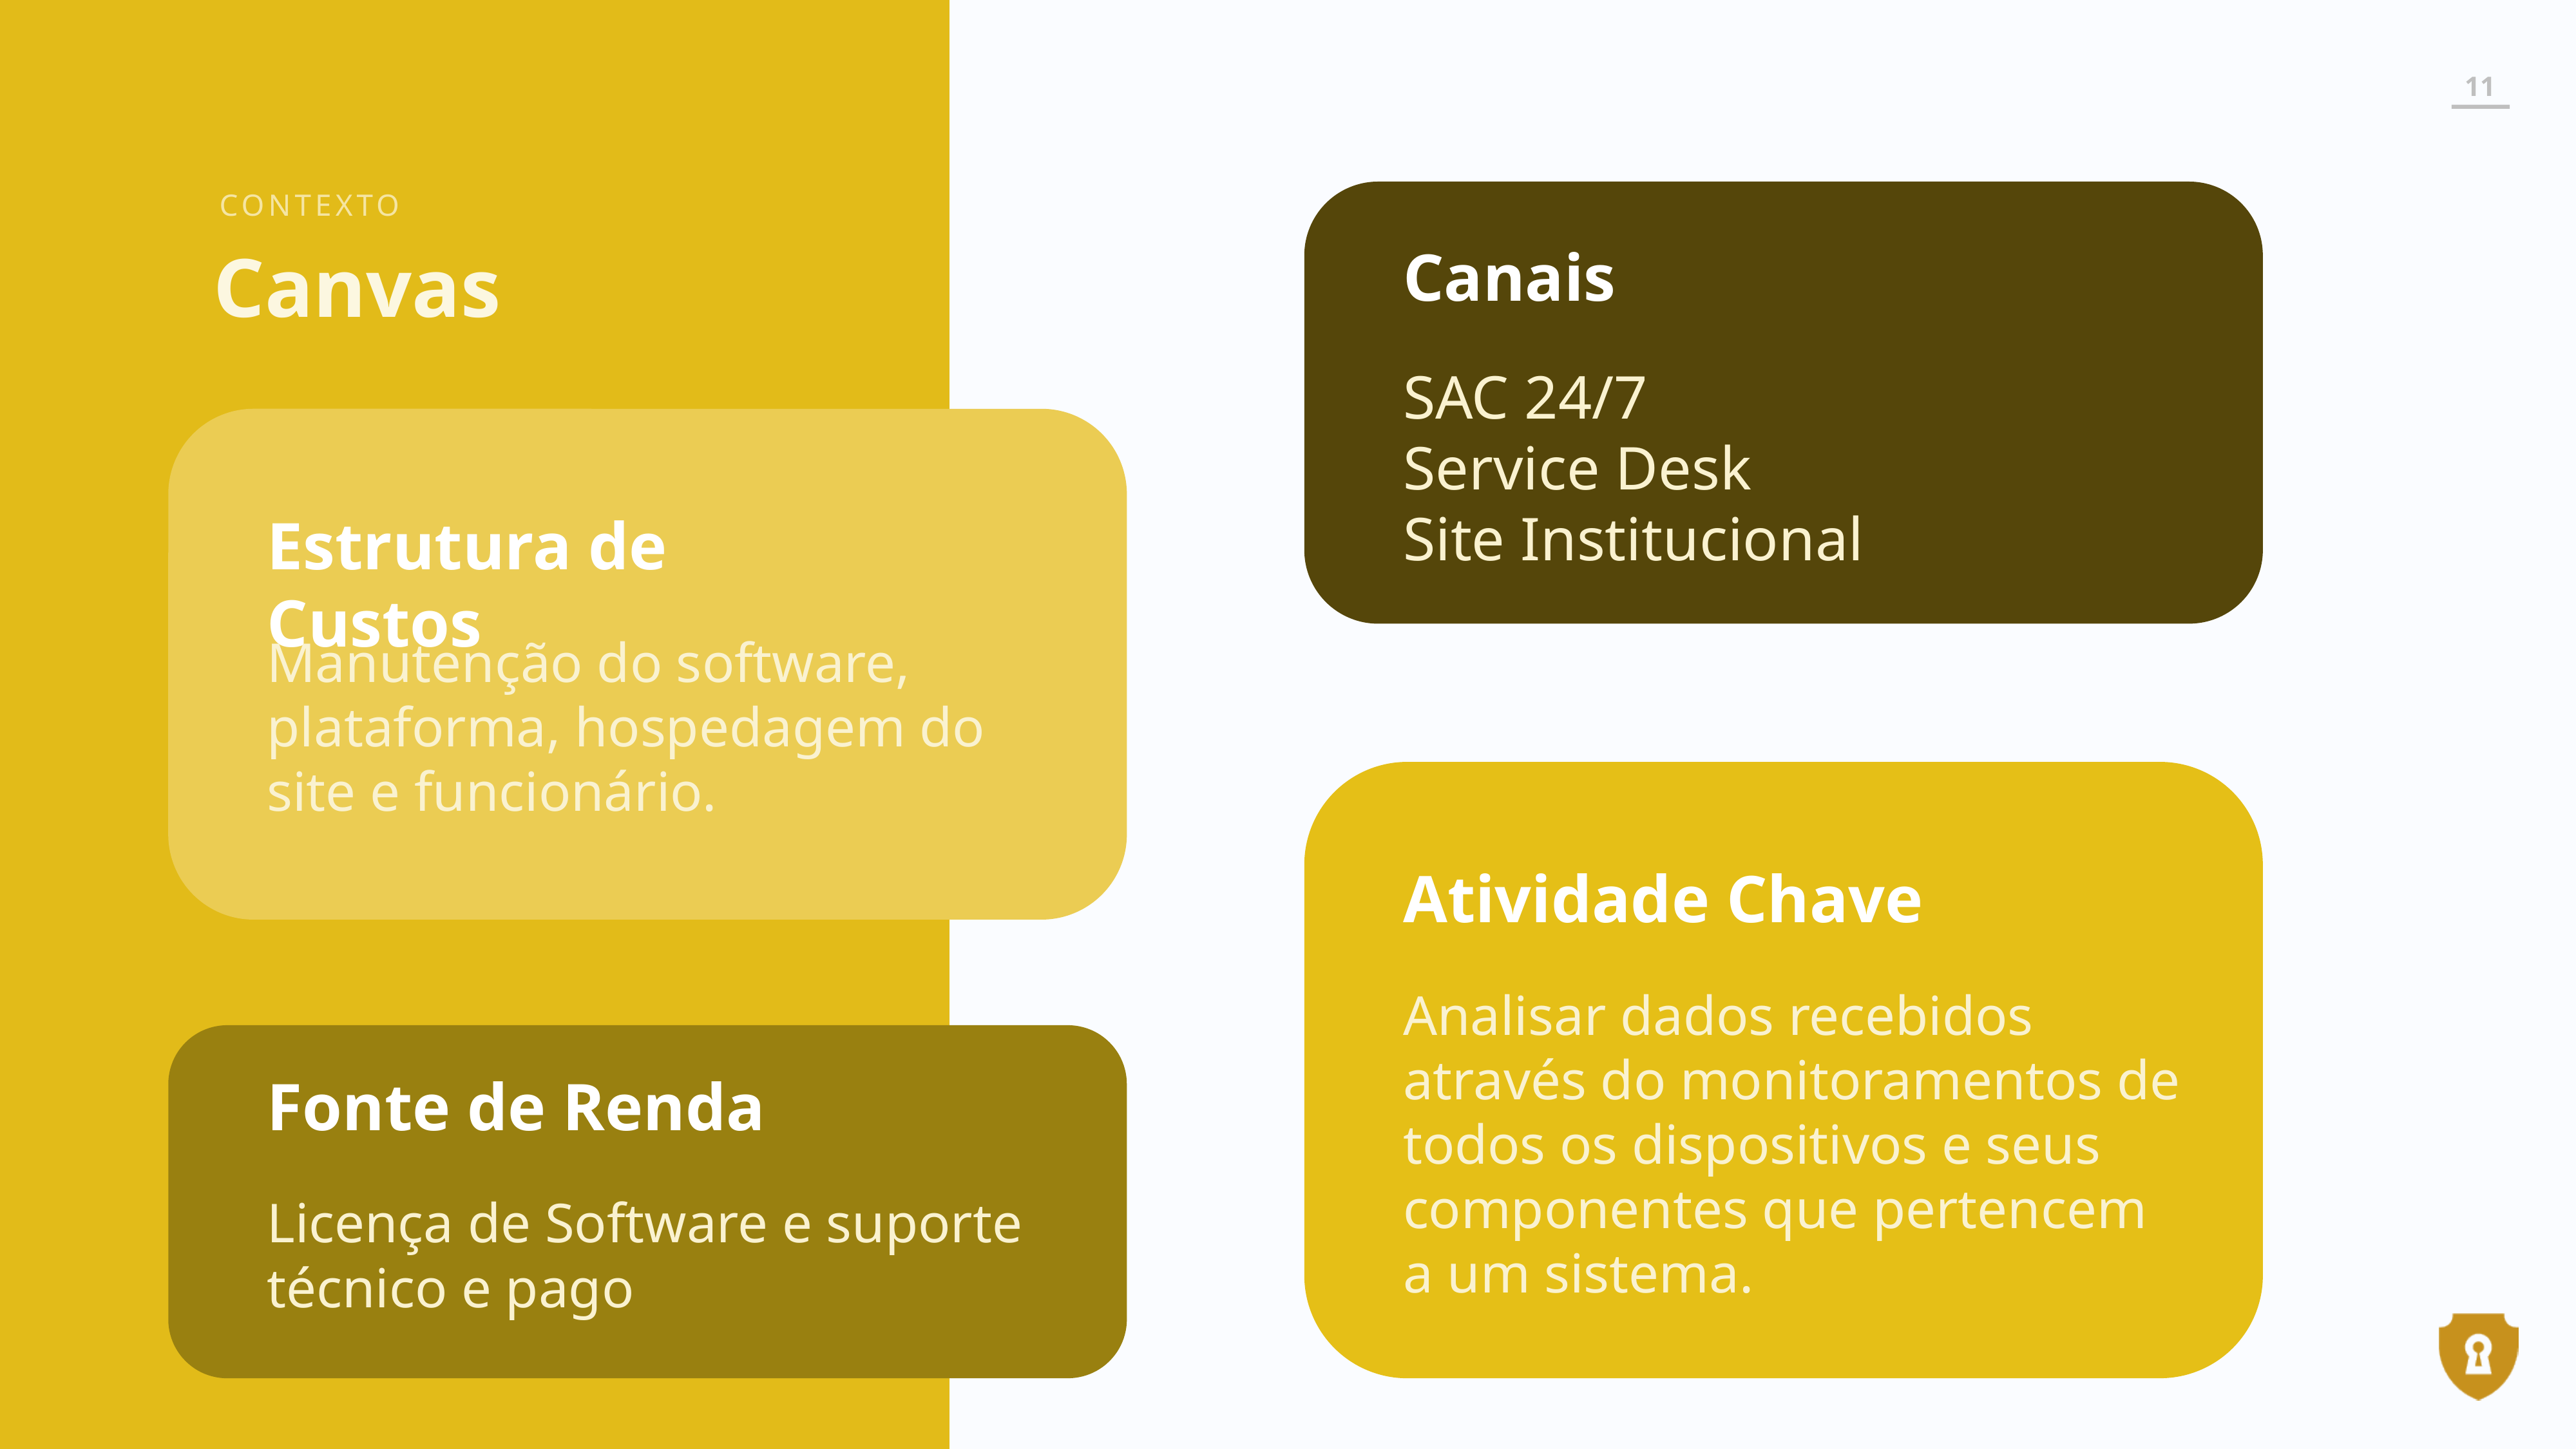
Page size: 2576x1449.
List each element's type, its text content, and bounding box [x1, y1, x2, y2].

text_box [1304, 761, 2264, 1379]
text_box Canvas [204, 232, 549, 339]
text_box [167, 1025, 1127, 1379]
picture [2439, 1313, 2519, 1401]
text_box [167, 408, 1127, 920]
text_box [1304, 181, 2264, 624]
text_box CONTEXTO [209, 181, 421, 227]
text_box [0, 0, 951, 1449]
